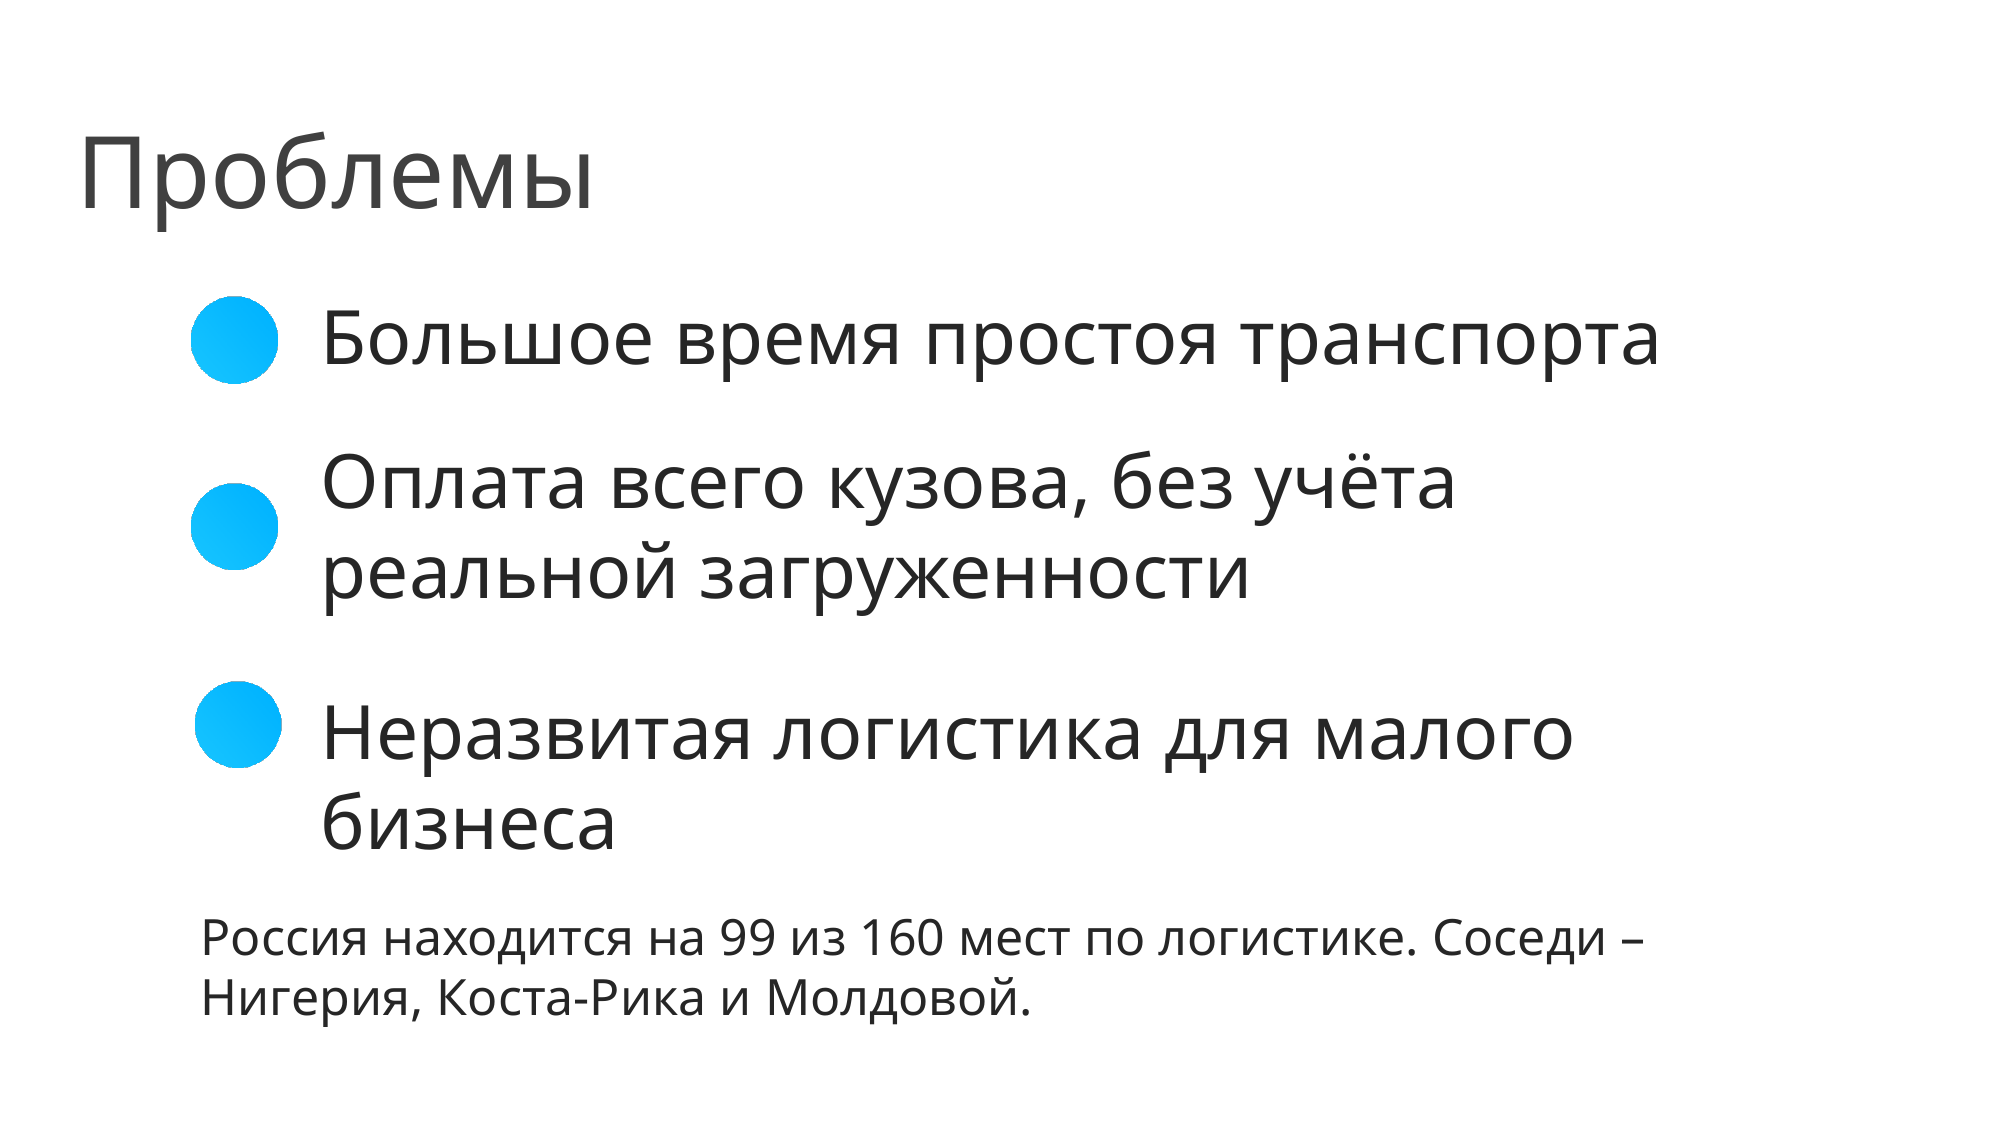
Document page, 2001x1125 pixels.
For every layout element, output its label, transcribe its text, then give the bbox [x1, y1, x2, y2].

text_box Неразвитая логистика для малого бизнеса [305, 677, 1878, 872]
picture [185, 479, 289, 578]
text_box Россия находится на 99 из 160 мест по логистике. Соседи – Нигерия, Коста-Рика и Молдовой. [185, 898, 1836, 1094]
text_box Большое время простоя транспорта [305, 282, 1798, 387]
text_box Проблемы [0, 88, 1129, 239]
text_box Оплата всего кузова, без учёта реальной загруженности [305, 426, 1798, 621]
picture [185, 292, 289, 392]
picture [189, 677, 292, 776]
